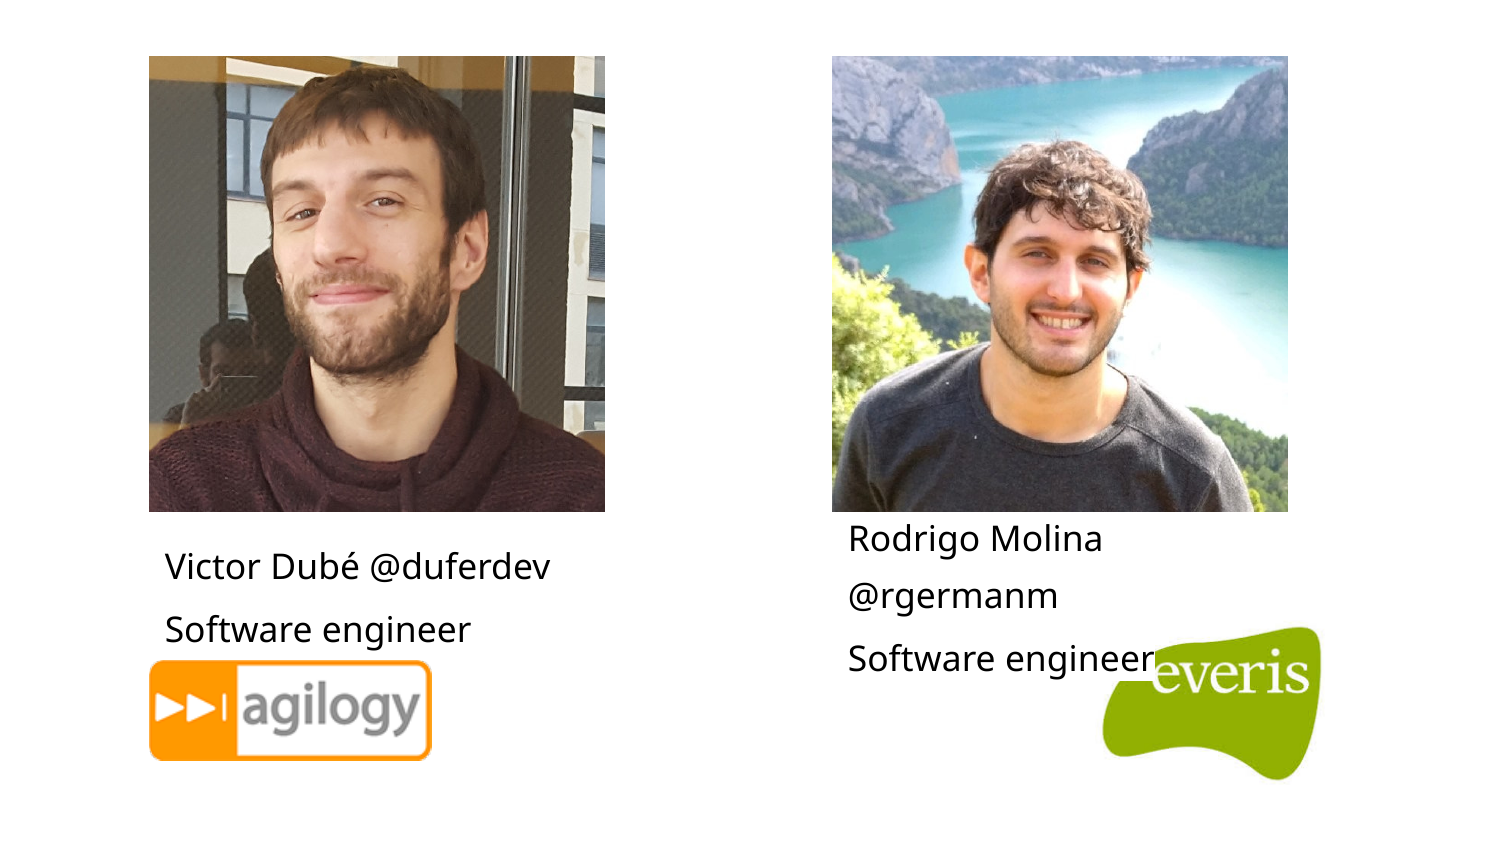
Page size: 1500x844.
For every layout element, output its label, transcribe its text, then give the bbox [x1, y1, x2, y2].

picture [1079, 604, 1345, 803]
picture [149, 660, 432, 762]
picture [832, 55, 1289, 512]
text_box Victor Dubé @duferdev Software engineer [149, 528, 642, 772]
text_box Rodrigo Molina @rgermanm Software engineer [832, 528, 1325, 772]
picture [149, 55, 606, 512]
